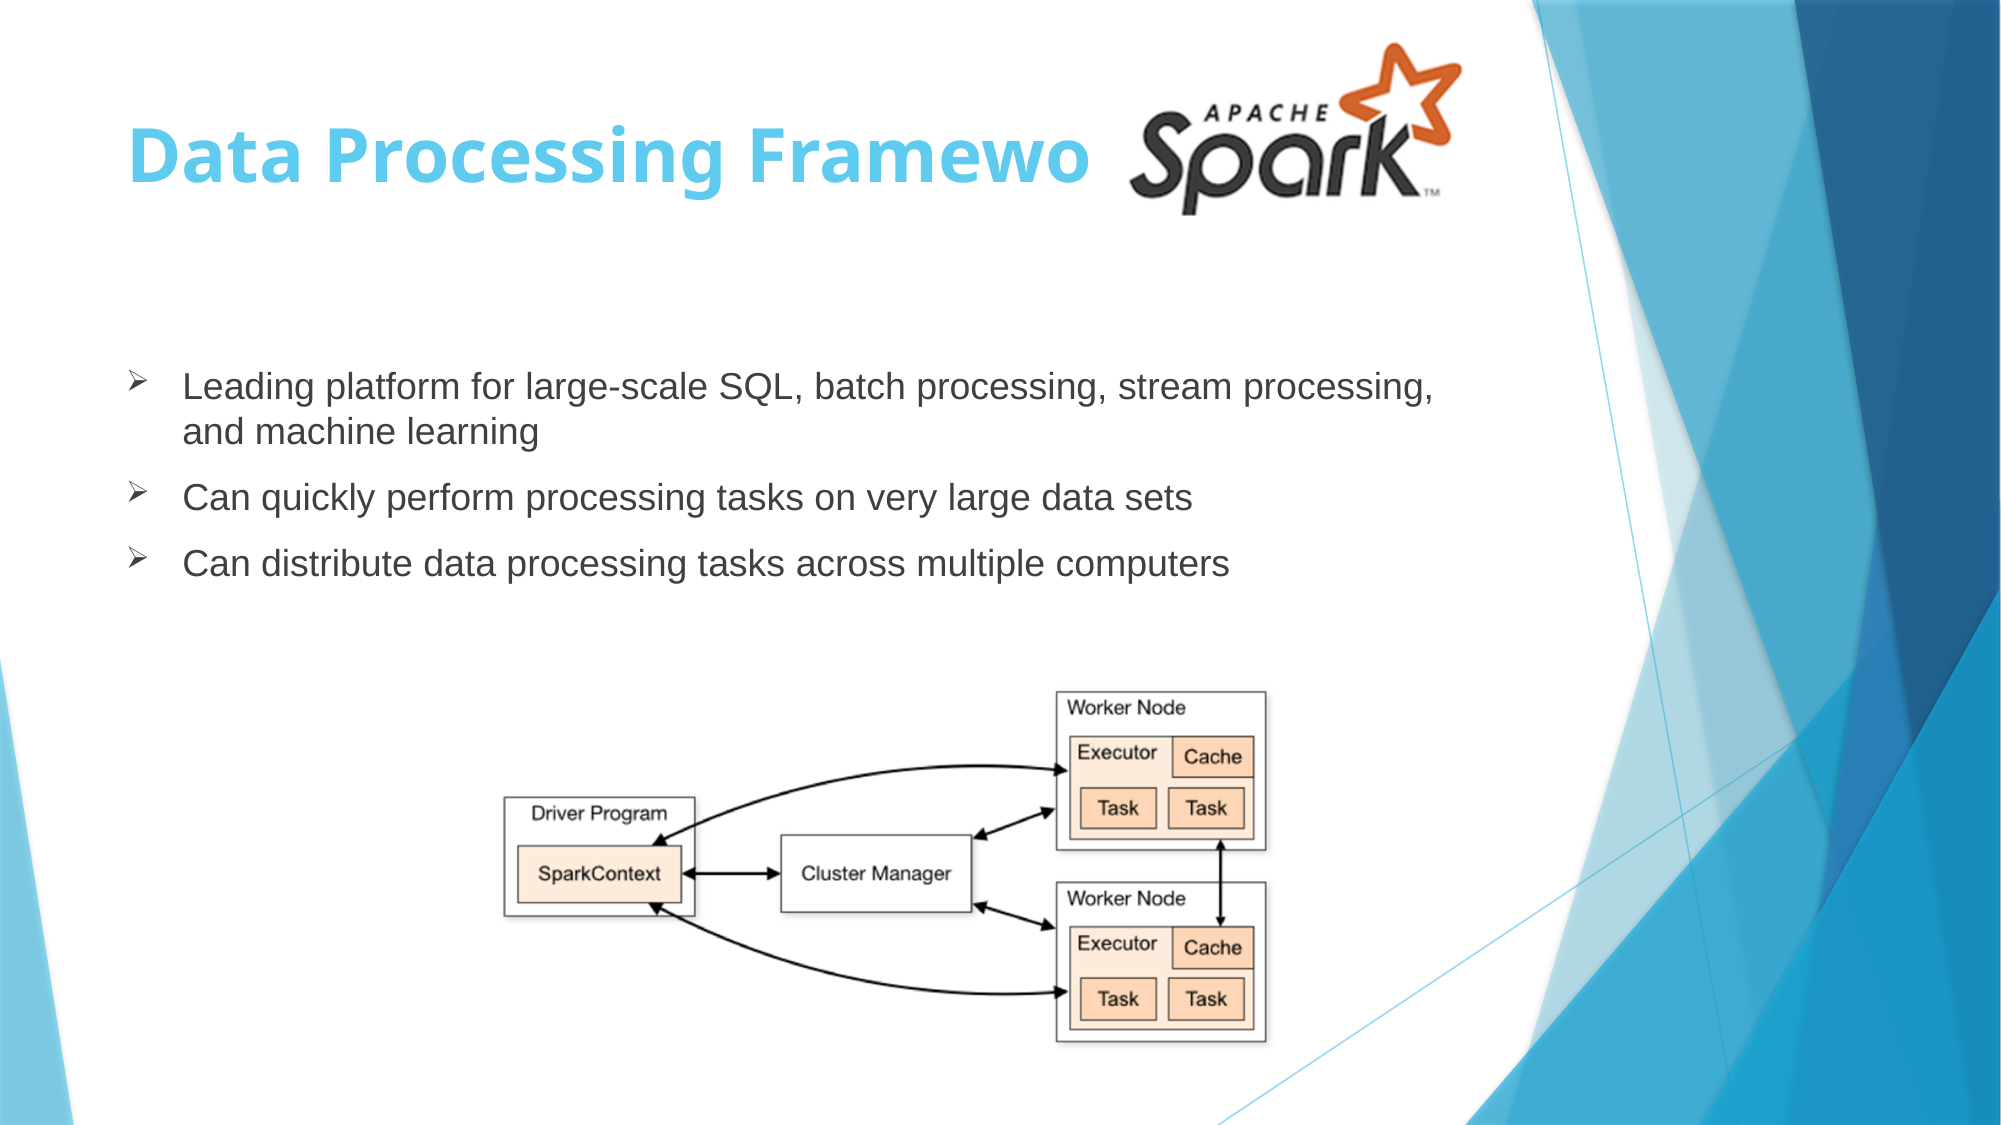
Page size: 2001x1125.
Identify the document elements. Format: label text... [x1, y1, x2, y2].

picture [1090, 17, 1486, 242]
title Data Processing Framework [111, 99, 1522, 317]
list Leading platform for large-scale SQL, batch processing, stream processing, and machine learning Can quickly perform processing tasks on very large data sets Can distribute data processing tasks across multiple computers [111, 354, 1522, 775]
picture [493, 683, 1280, 1053]
